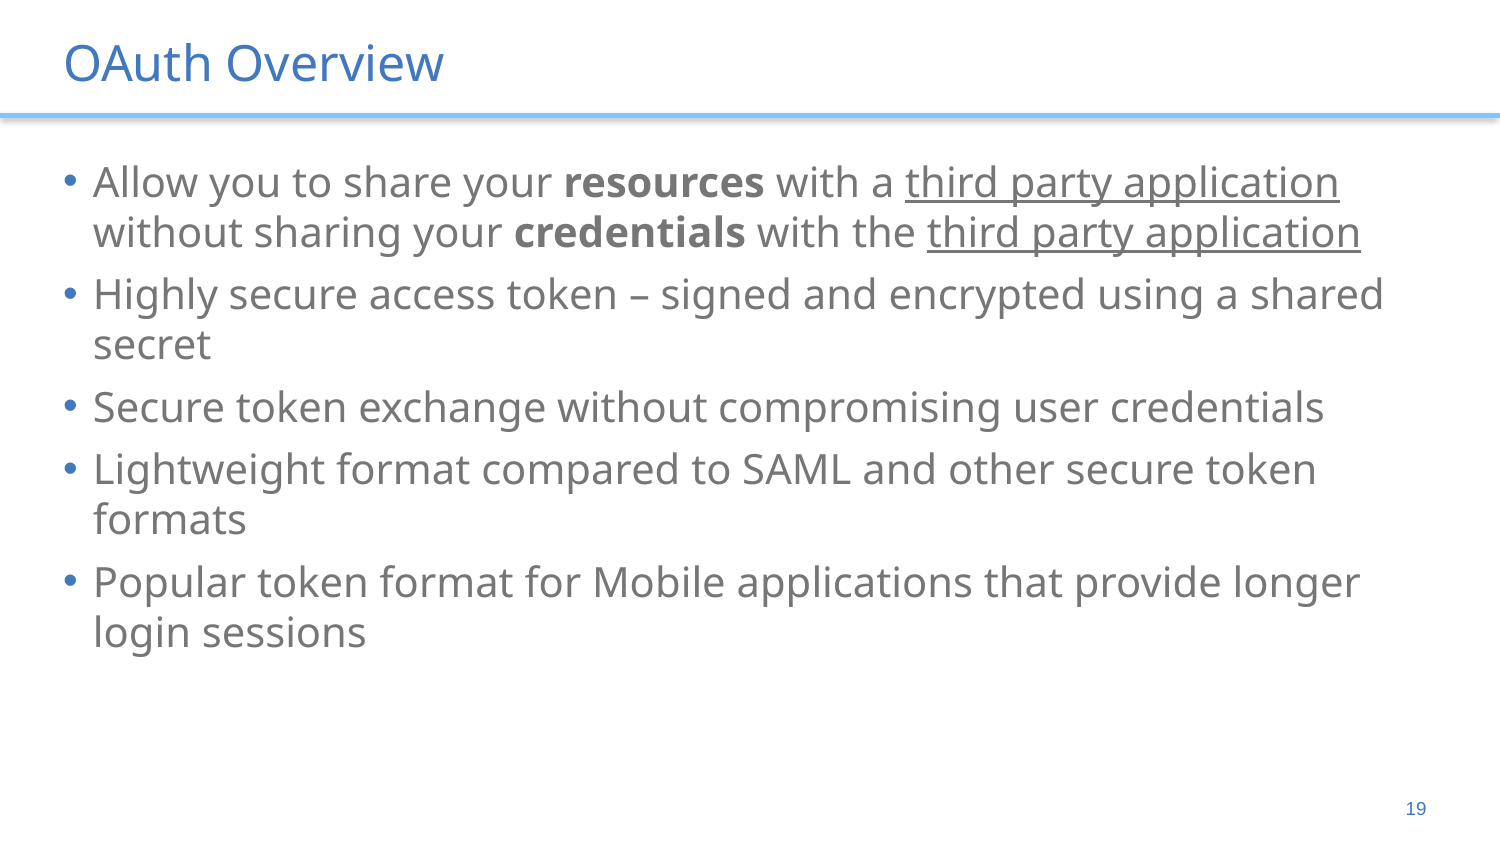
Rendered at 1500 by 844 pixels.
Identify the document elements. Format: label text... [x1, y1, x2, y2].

title OAuth Overview [48, 7, 1425, 116]
list Allow you to share your resources with a third party application without sharing your credentials with the third party application Highly secure access token – signed and encrypted using a shared secret Secure token exchange without compromising user credentials Lightweight format compared to SAML and other secure token formats Popular token format for Mobile applications that provide longer login sessions [48, 147, 1425, 812]
